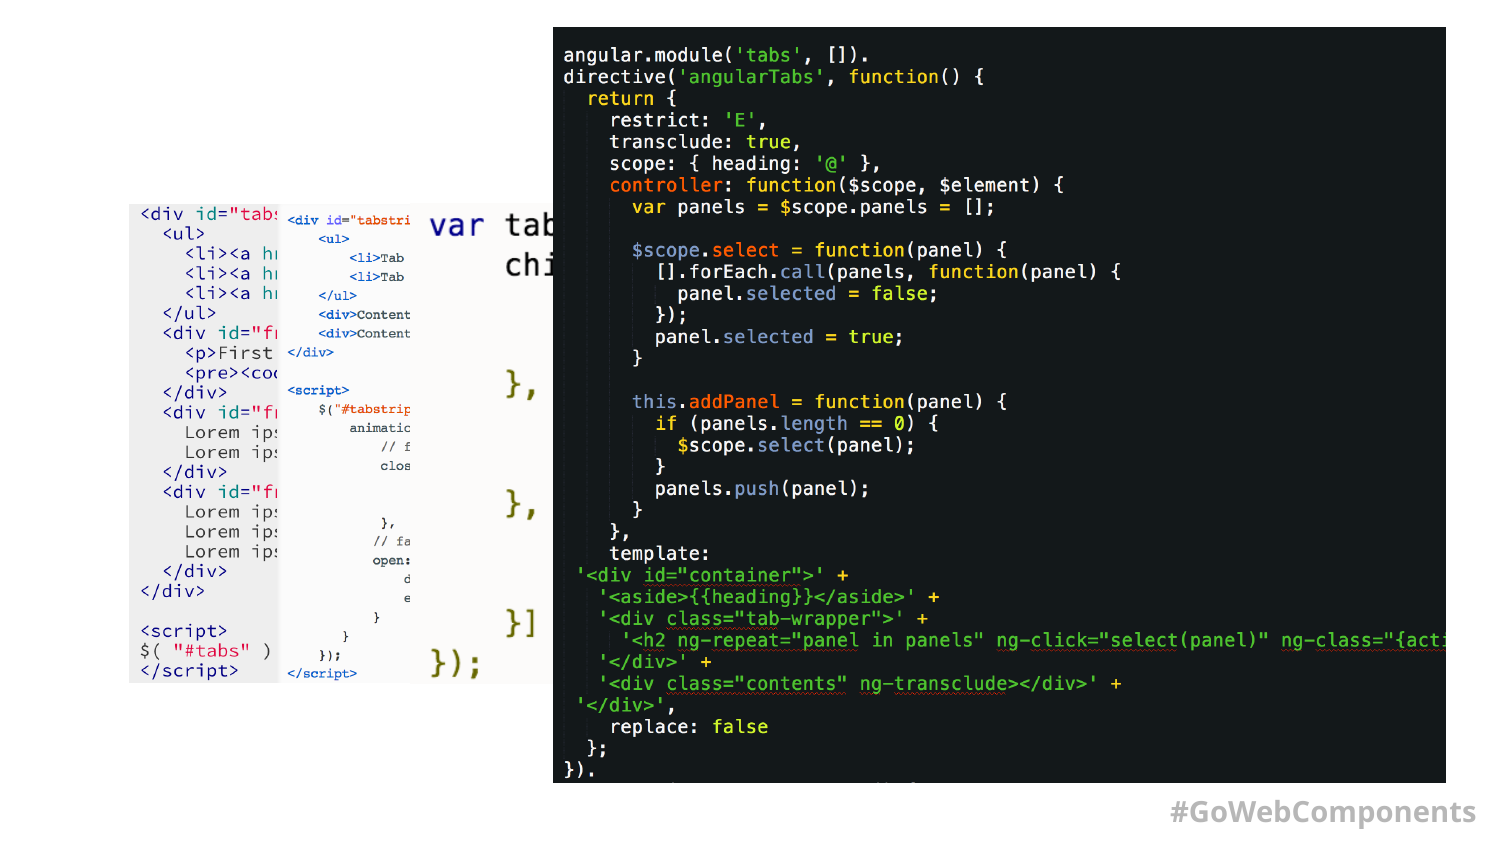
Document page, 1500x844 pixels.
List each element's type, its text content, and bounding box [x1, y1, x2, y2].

picture [128, 27, 1446, 783]
text_box #GoWebComponents [1154, 777, 1500, 835]
